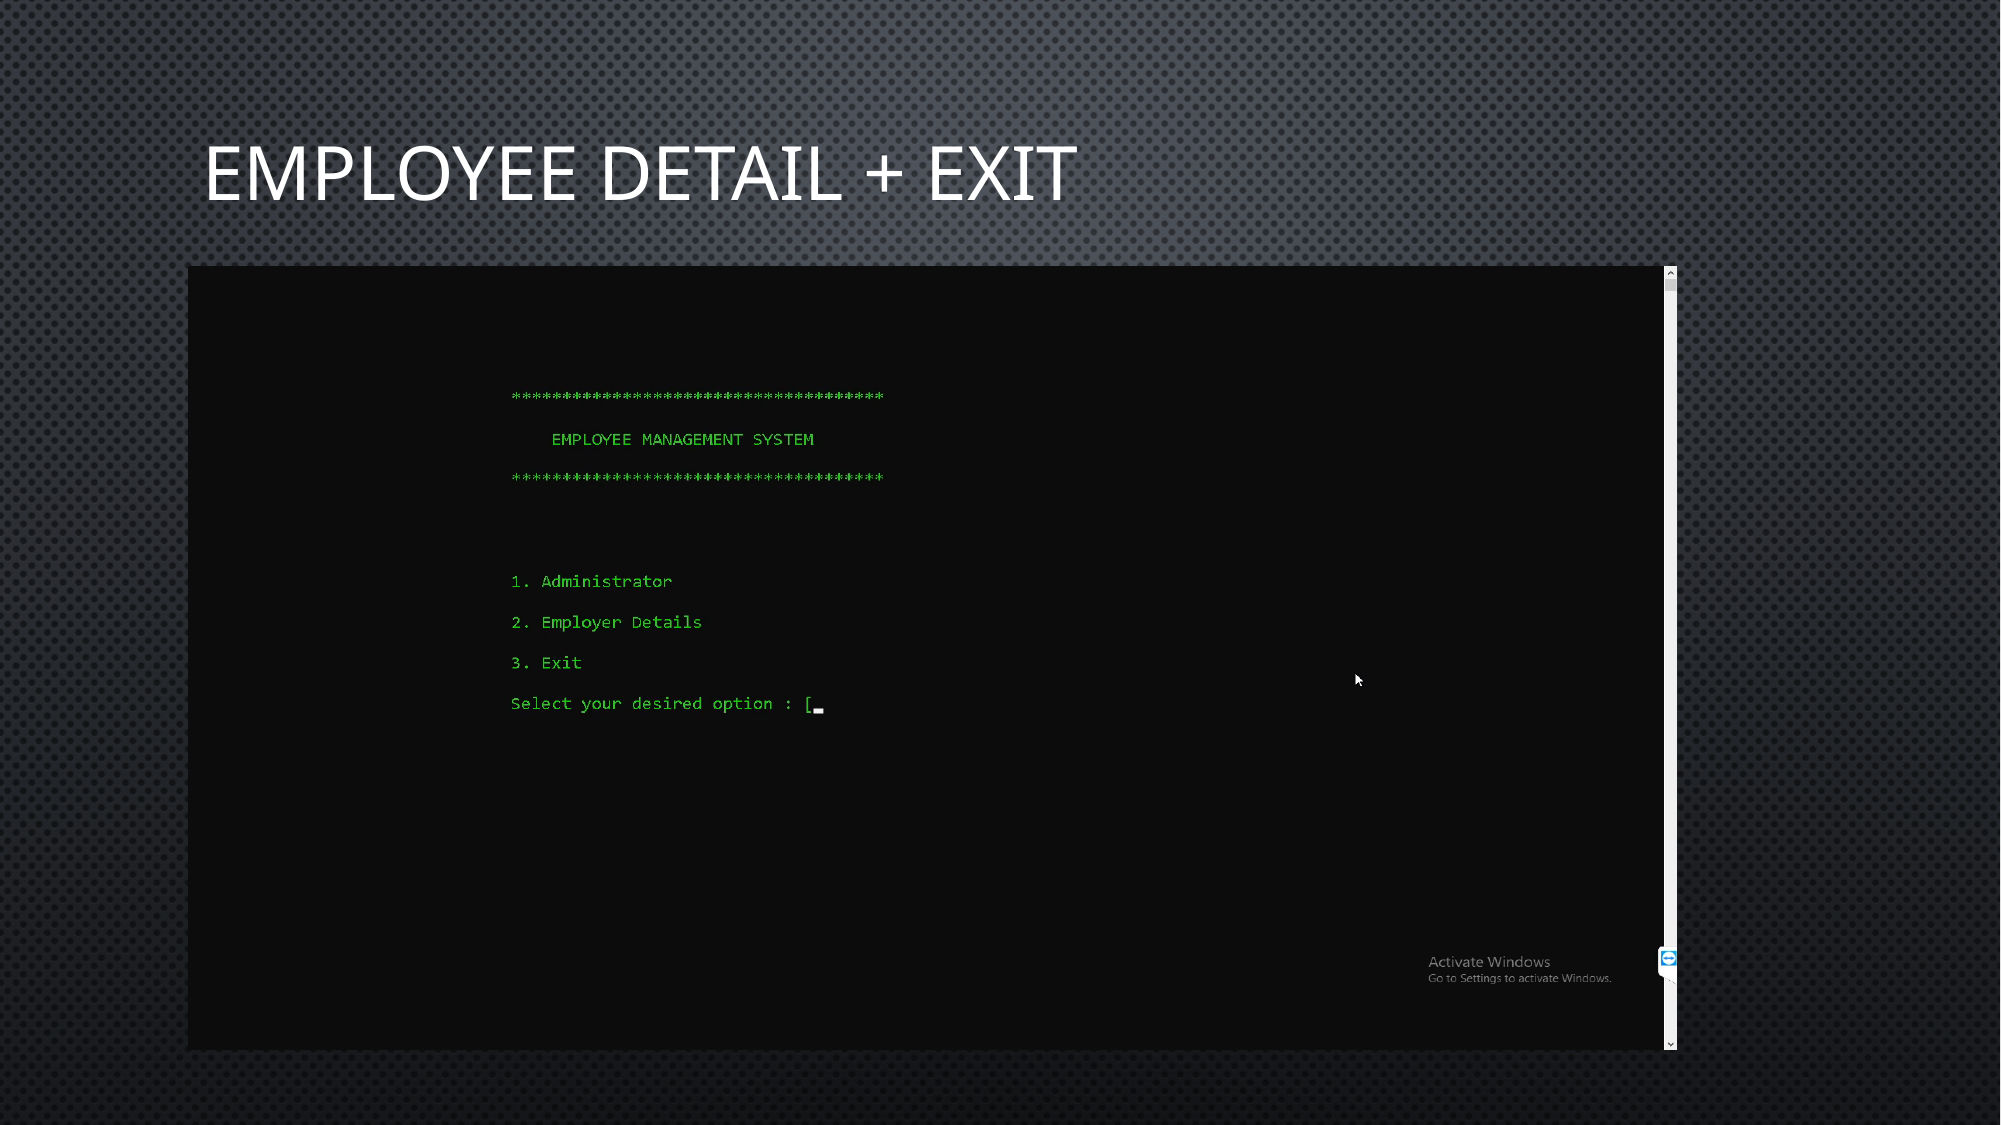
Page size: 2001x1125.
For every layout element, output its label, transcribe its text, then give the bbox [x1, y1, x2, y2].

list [186, 265, 1678, 1051]
title Employee detail + exit [187, 75, 1325, 265]
